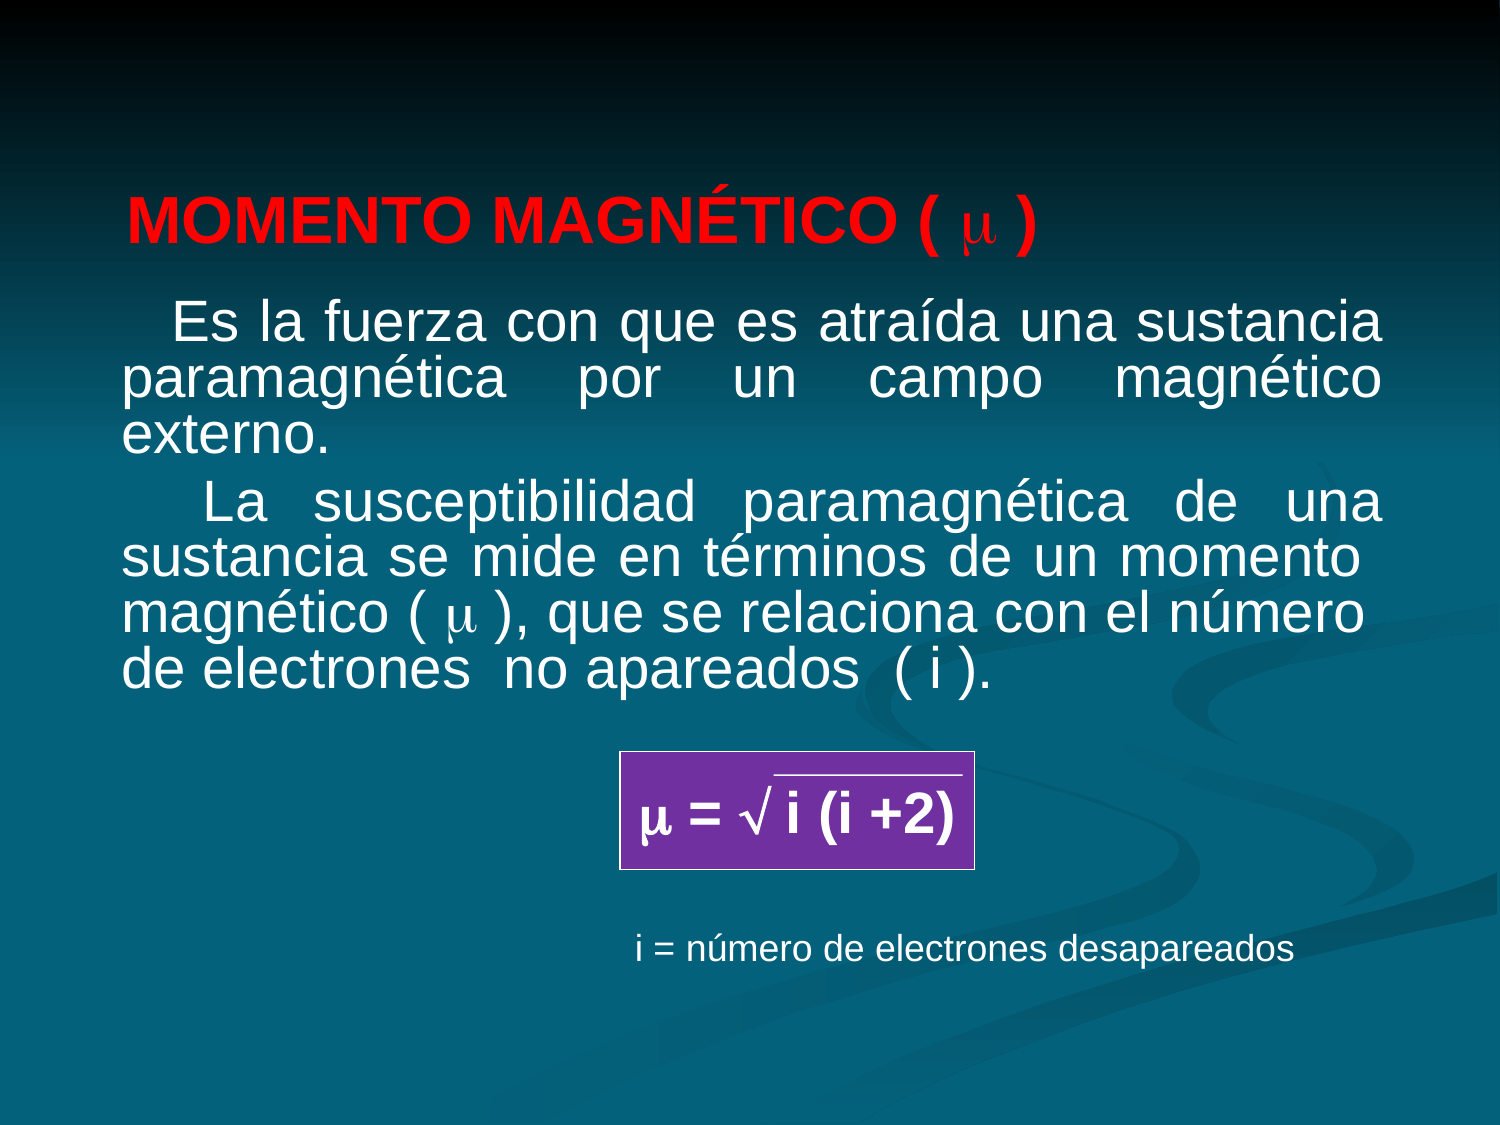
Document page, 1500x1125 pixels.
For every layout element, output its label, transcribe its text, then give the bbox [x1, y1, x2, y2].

list MOMENTO MAGNÉTICO (  ) Es la fuerza con que es atraída una sustancia paramagnética por un campo magnético externo. La susceptibilidad paramagnética de una sustancia se mide en términos de un momento magnético (  ), que se relaciona con el número de electrones no apareados ( i ). [49, 184, 1400, 928]
text_box  =  i (i +2) [620, 751, 975, 870]
text_box i = número de electrones desapareados [620, 916, 1376, 977]
